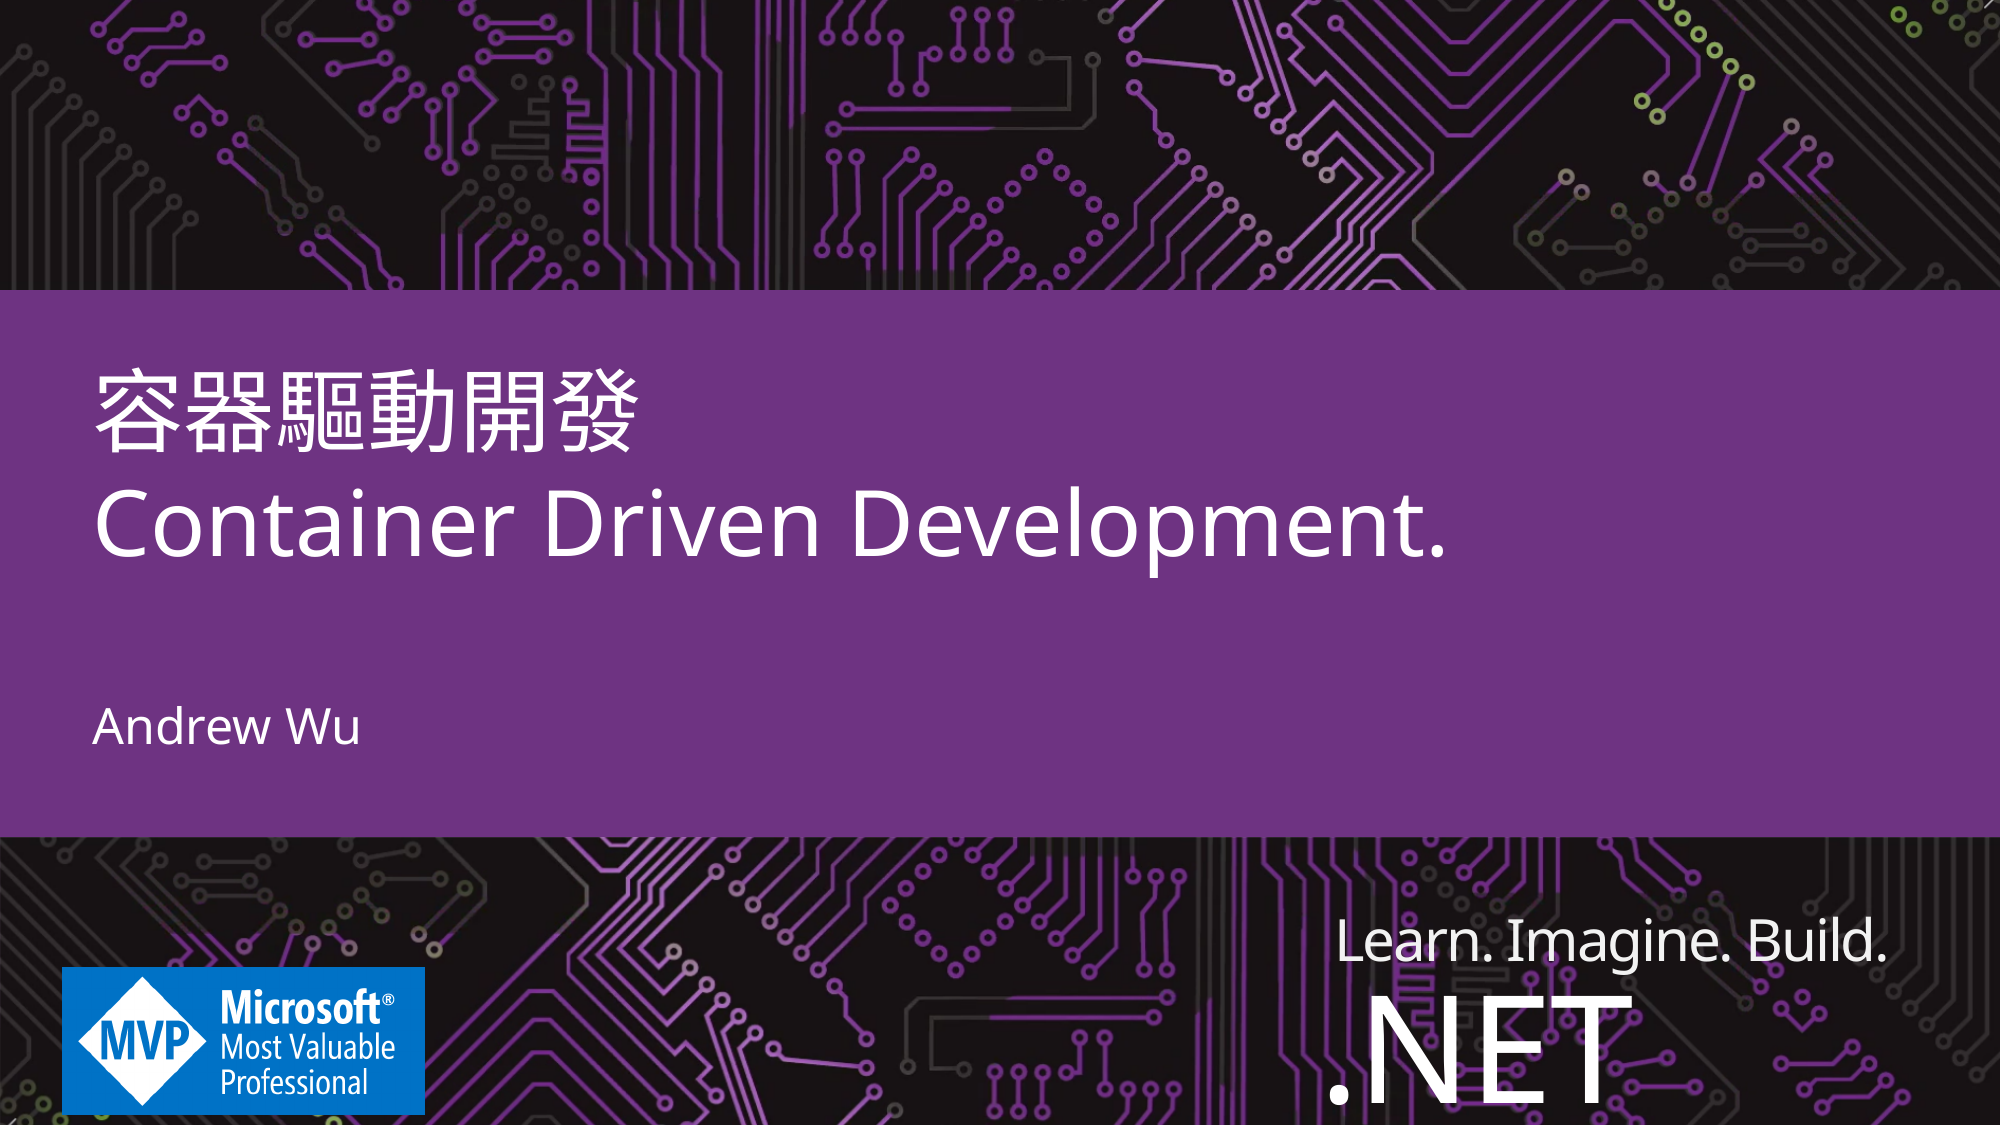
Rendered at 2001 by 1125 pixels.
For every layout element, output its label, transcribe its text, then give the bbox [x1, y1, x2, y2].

text_box 容器驅動開發 Container Driven Development. [62, 342, 1767, 601]
picture [0, 0, 2000, 291]
picture [0, 836, 2000, 1125]
text_box Andrew Wu [62, 677, 878, 780]
